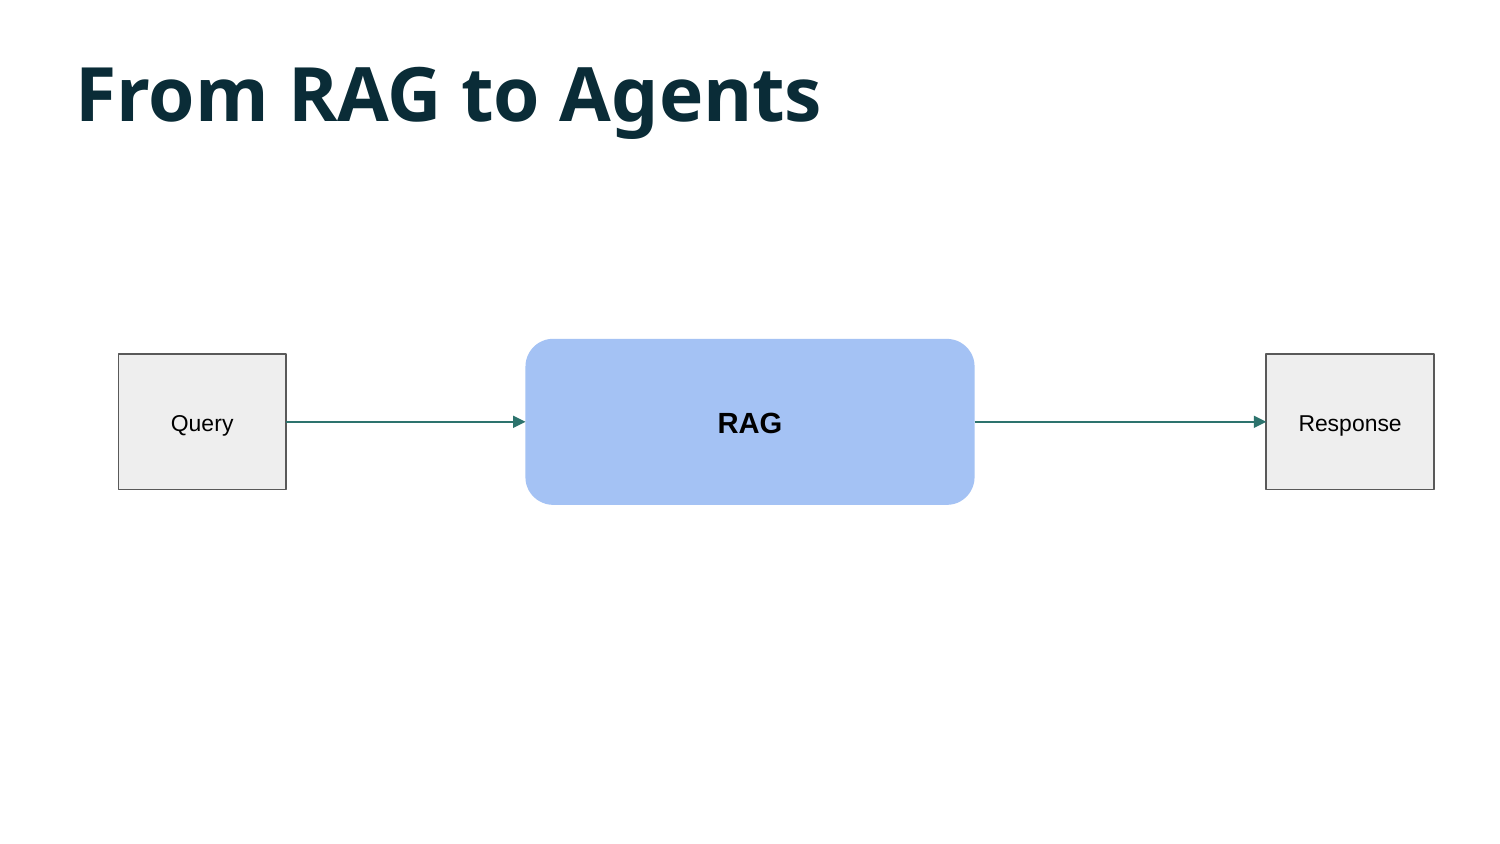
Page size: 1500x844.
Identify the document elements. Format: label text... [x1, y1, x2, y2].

text_box Query [118, 354, 287, 490]
text_box Response [1266, 354, 1434, 490]
title From RAG to Agents [75, 56, 1324, 115]
text_box RAG [525, 338, 975, 505]
